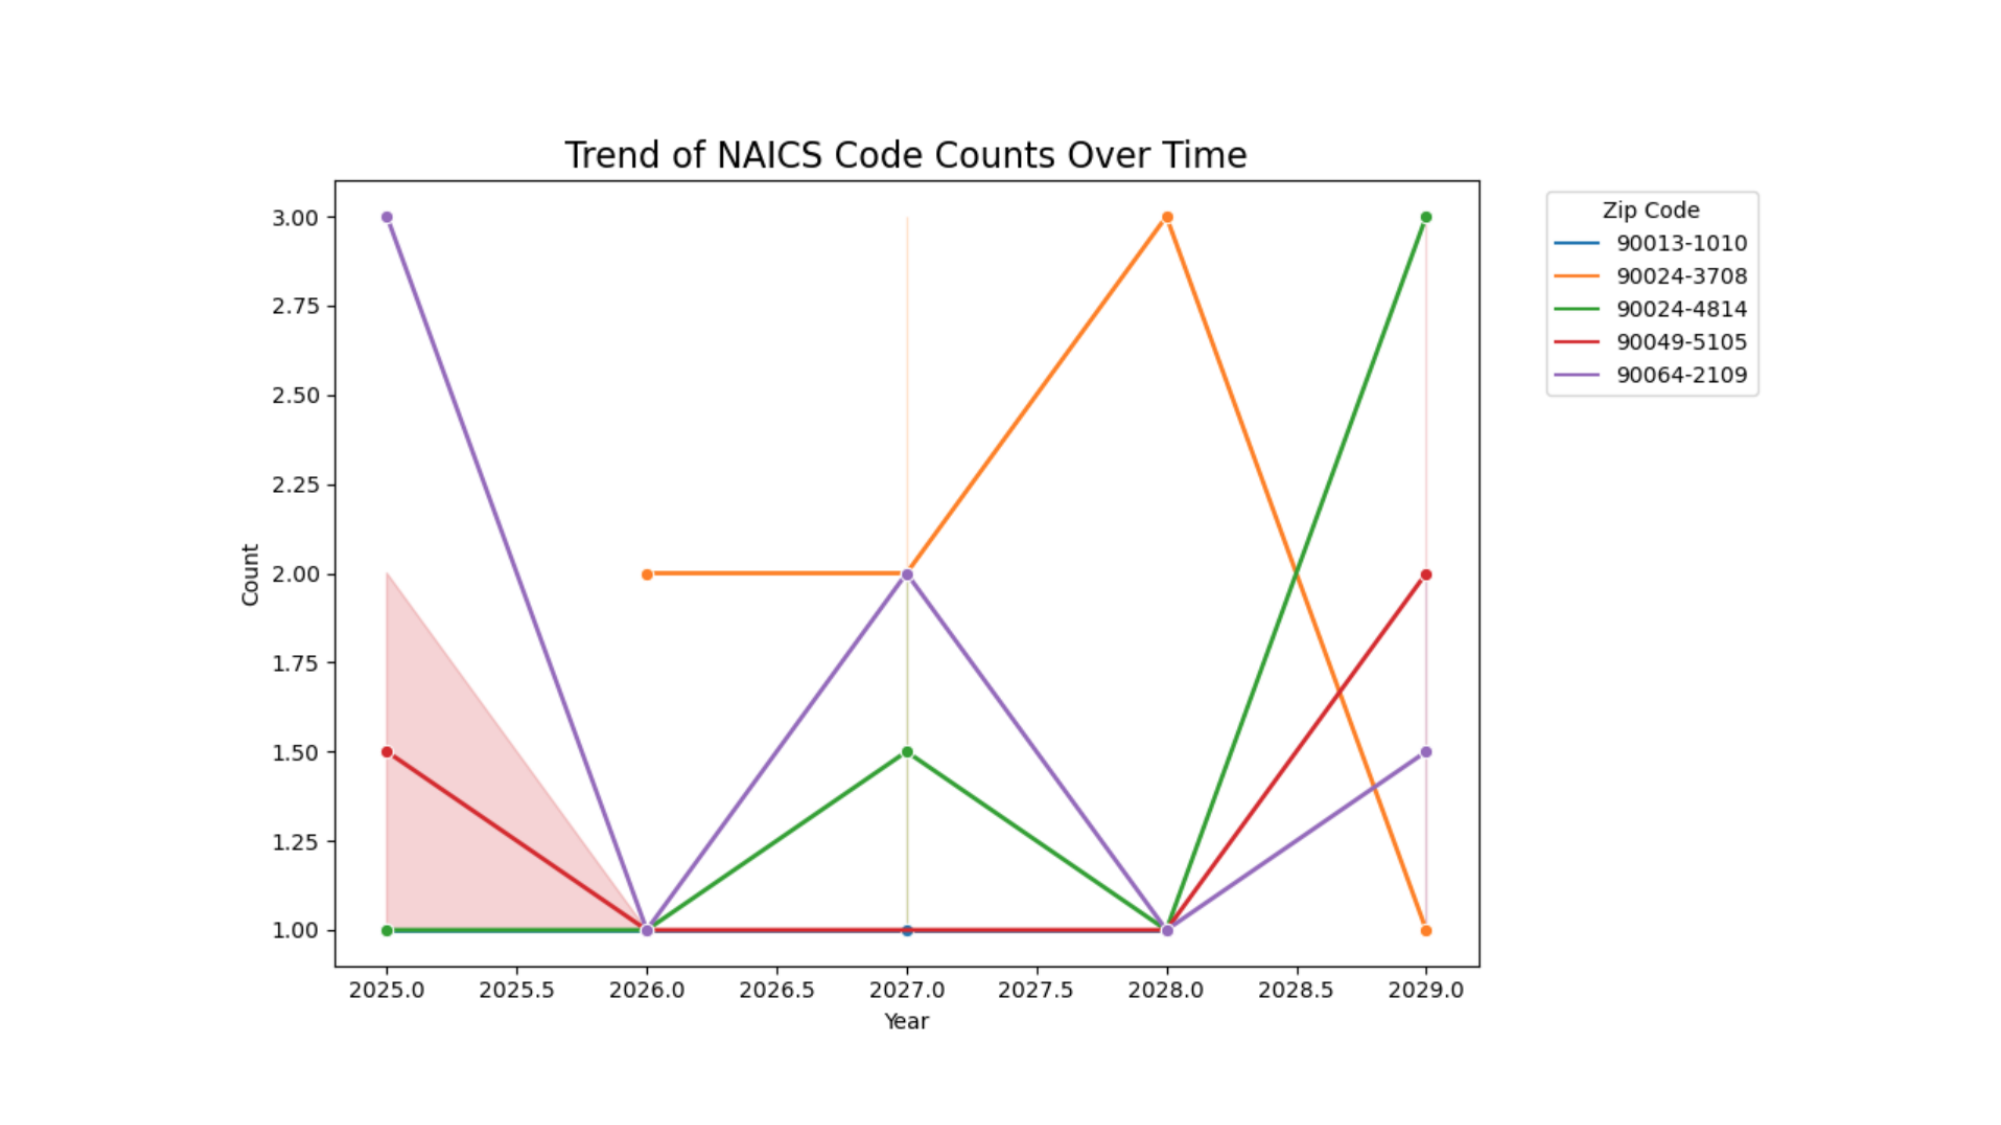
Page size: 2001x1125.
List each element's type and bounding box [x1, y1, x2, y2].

picture [182, 129, 1818, 1066]
